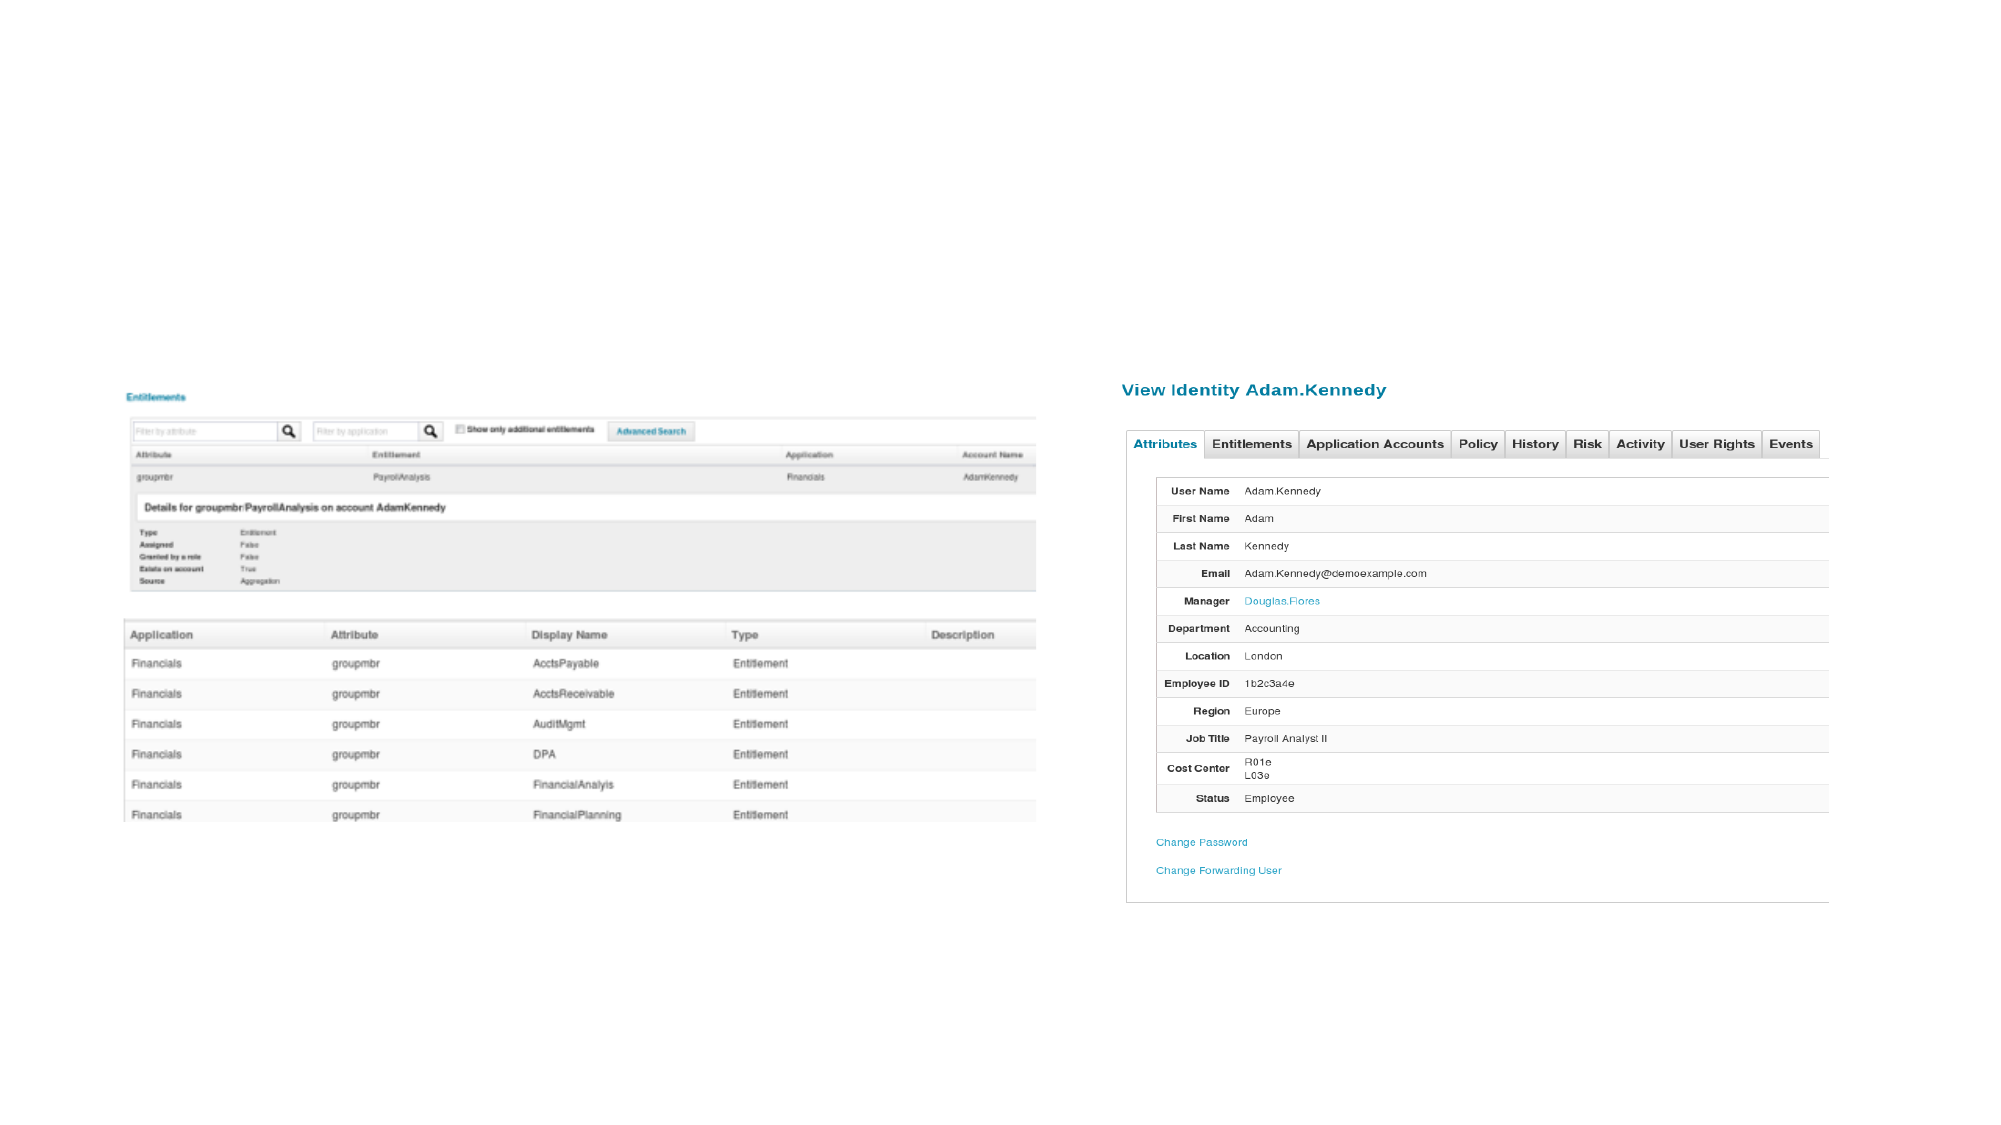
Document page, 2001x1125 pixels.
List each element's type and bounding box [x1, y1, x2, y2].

picture [121, 374, 1037, 822]
picture [1112, 374, 1829, 905]
